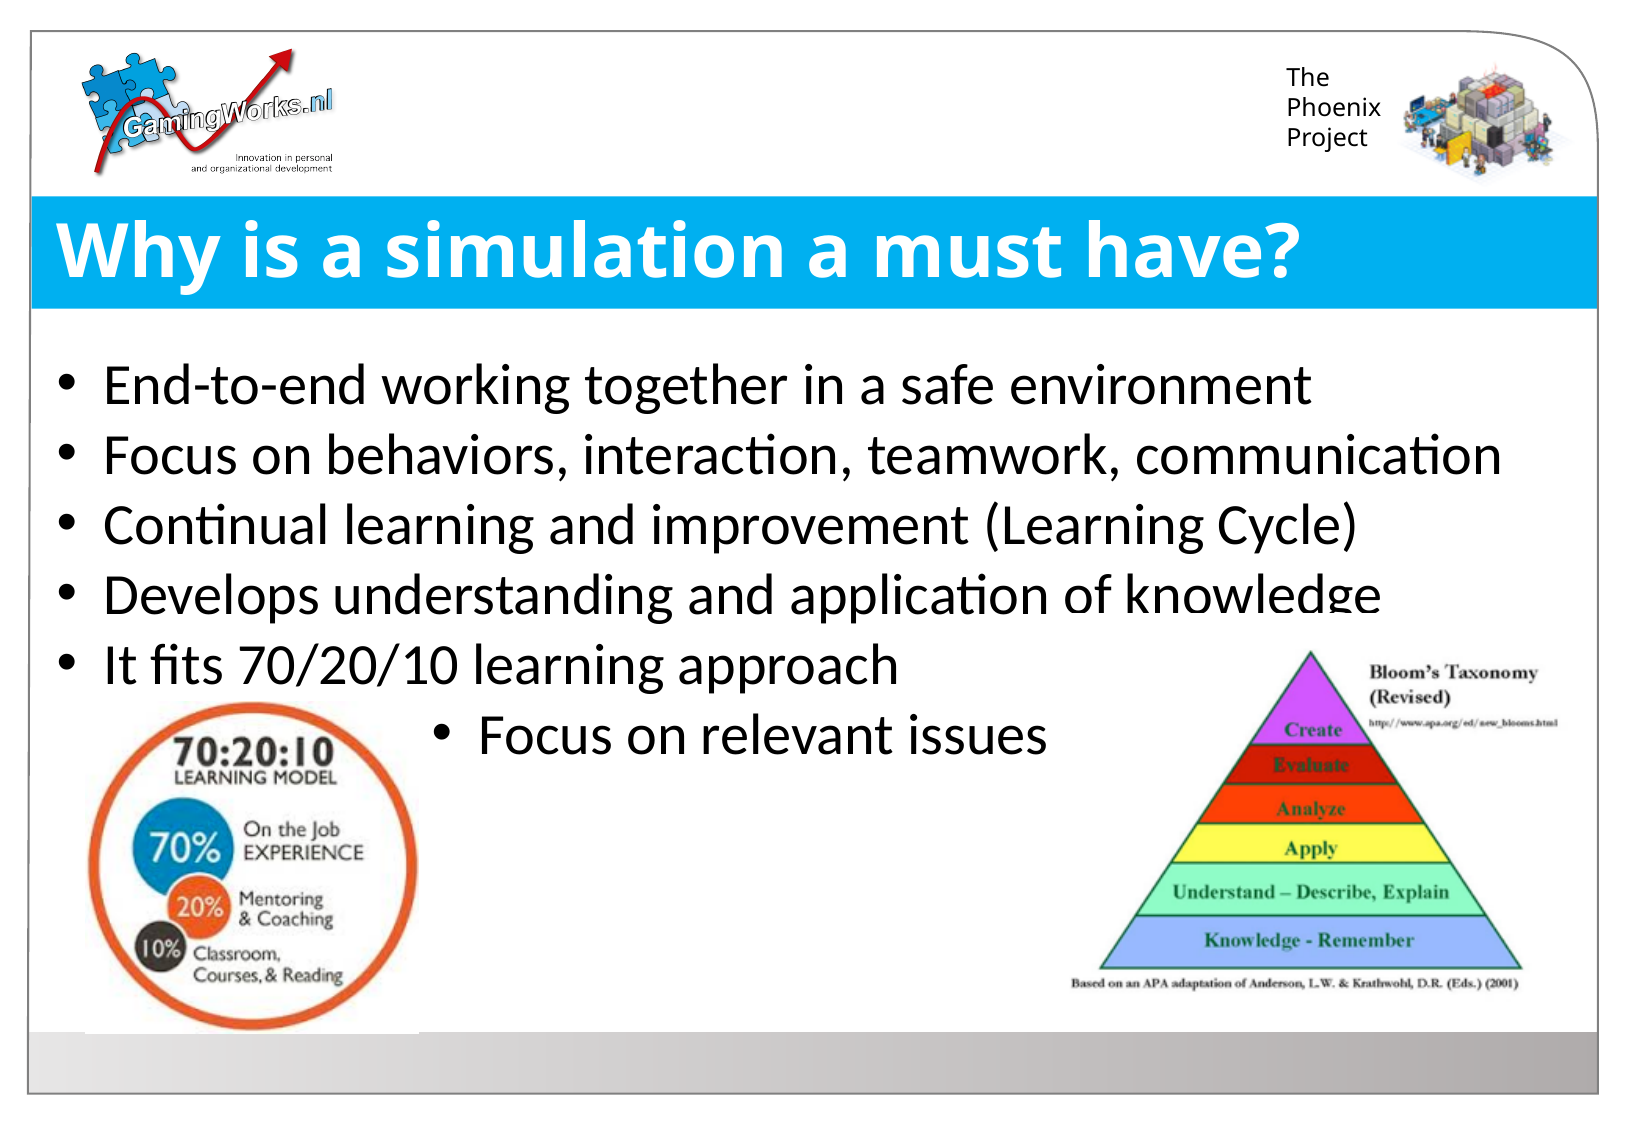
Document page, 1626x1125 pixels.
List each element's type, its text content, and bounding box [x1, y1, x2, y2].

picture [1396, 59, 1575, 190]
picture [246, 221, 257, 230]
picture [267, 236, 297, 277]
picture [324, 236, 359, 277]
picture [57, 224, 127, 276]
picture [16, 4, 419, 289]
text_box End-to-end working together in a safe environment Focus on behaviors, interaction, teamwork, communication Continual learning and improvement (Learning Cycle) Develops understanding and application of knowledge It fits 70/20/10 learning approach Focus on relevant issues [41, 338, 1530, 914]
picture [1047, 613, 1575, 1009]
picture [135, 221, 172, 276]
picture [85, 701, 419, 1035]
picture [388, 236, 418, 277]
picture [246, 237, 256, 276]
picture [180, 237, 219, 289]
title Why is a simulation a must have? [41, 205, 1575, 301]
